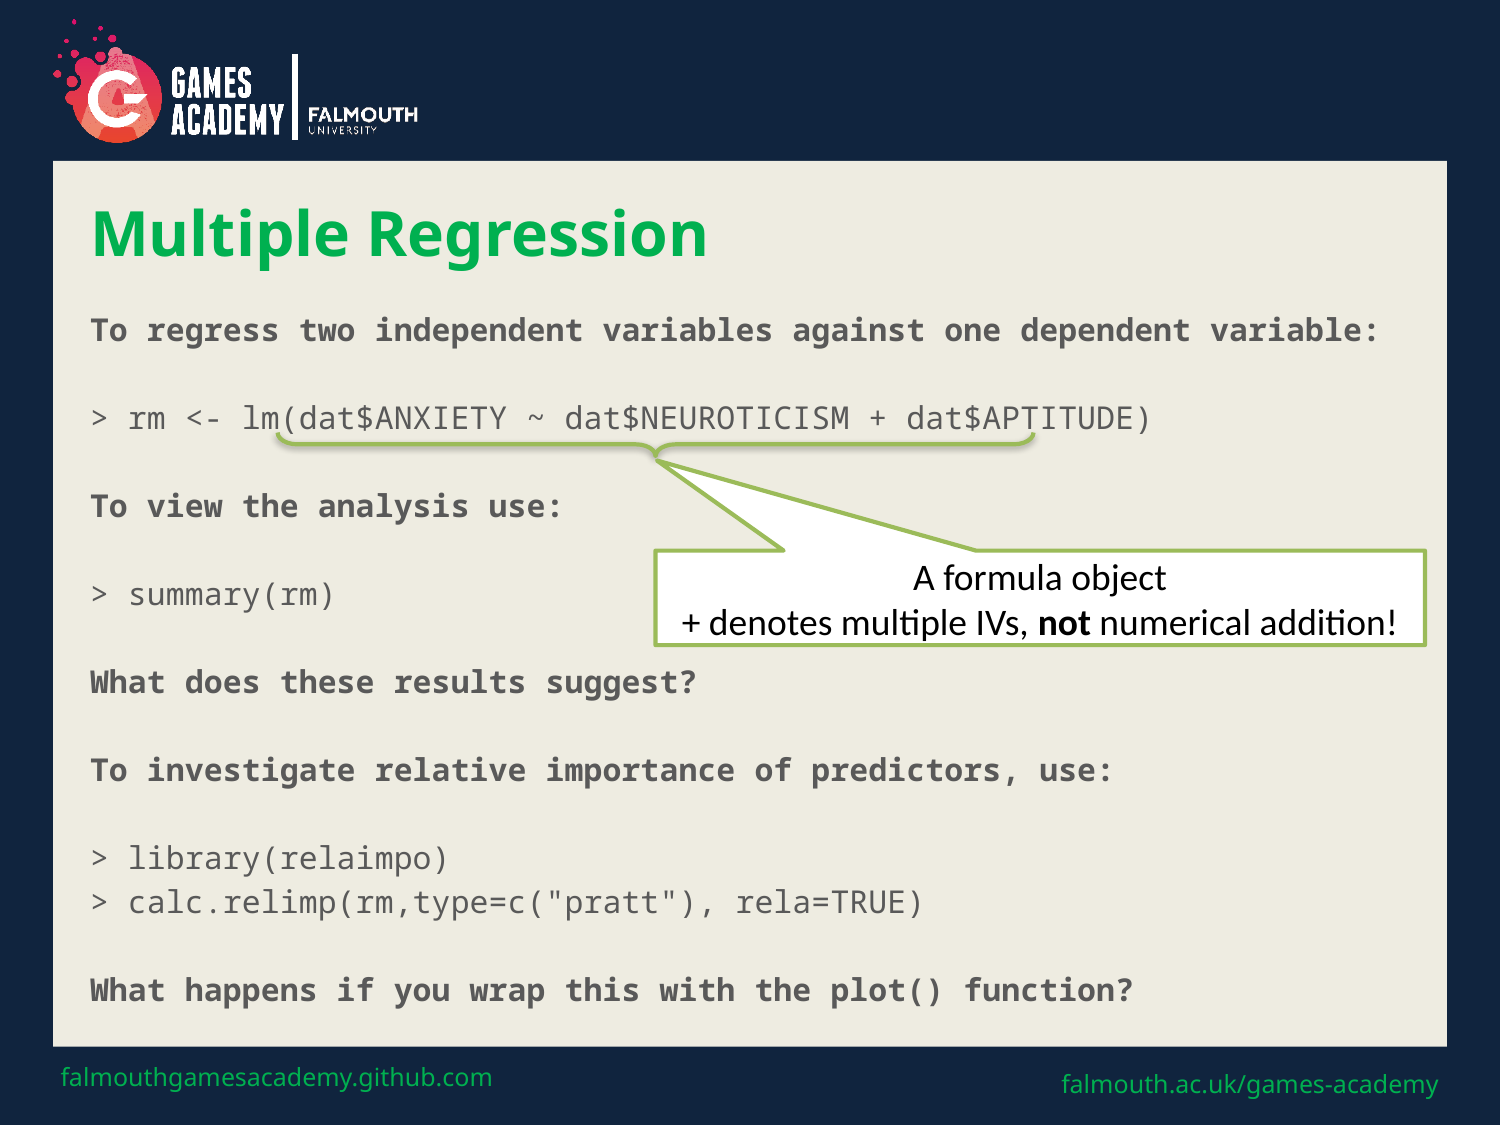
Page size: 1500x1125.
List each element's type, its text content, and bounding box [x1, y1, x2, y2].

picture [53, 19, 284, 143]
text_box [275, 432, 1036, 459]
text_box A formula object + denotes multiple IVs, not numerical addition! [653, 458, 1428, 648]
title Multiple Regression [75, 184, 1425, 279]
picture [304, 104, 420, 138]
list To regress two independent variables against one dependent variable: > rm <- lm(dat$ANXIETY ~ dat$NEUROTICISM + dat$APTITUDE) To view the analysis use: > summary(rm) What does these results suggest? To investigate relative importance of predictors, use: > library(relaimpo) > calc.relimp(rm,type=c("pratt"), rela=TRUE) What happens if you wrap this with the plot() function? [75, 302, 1425, 1024]
